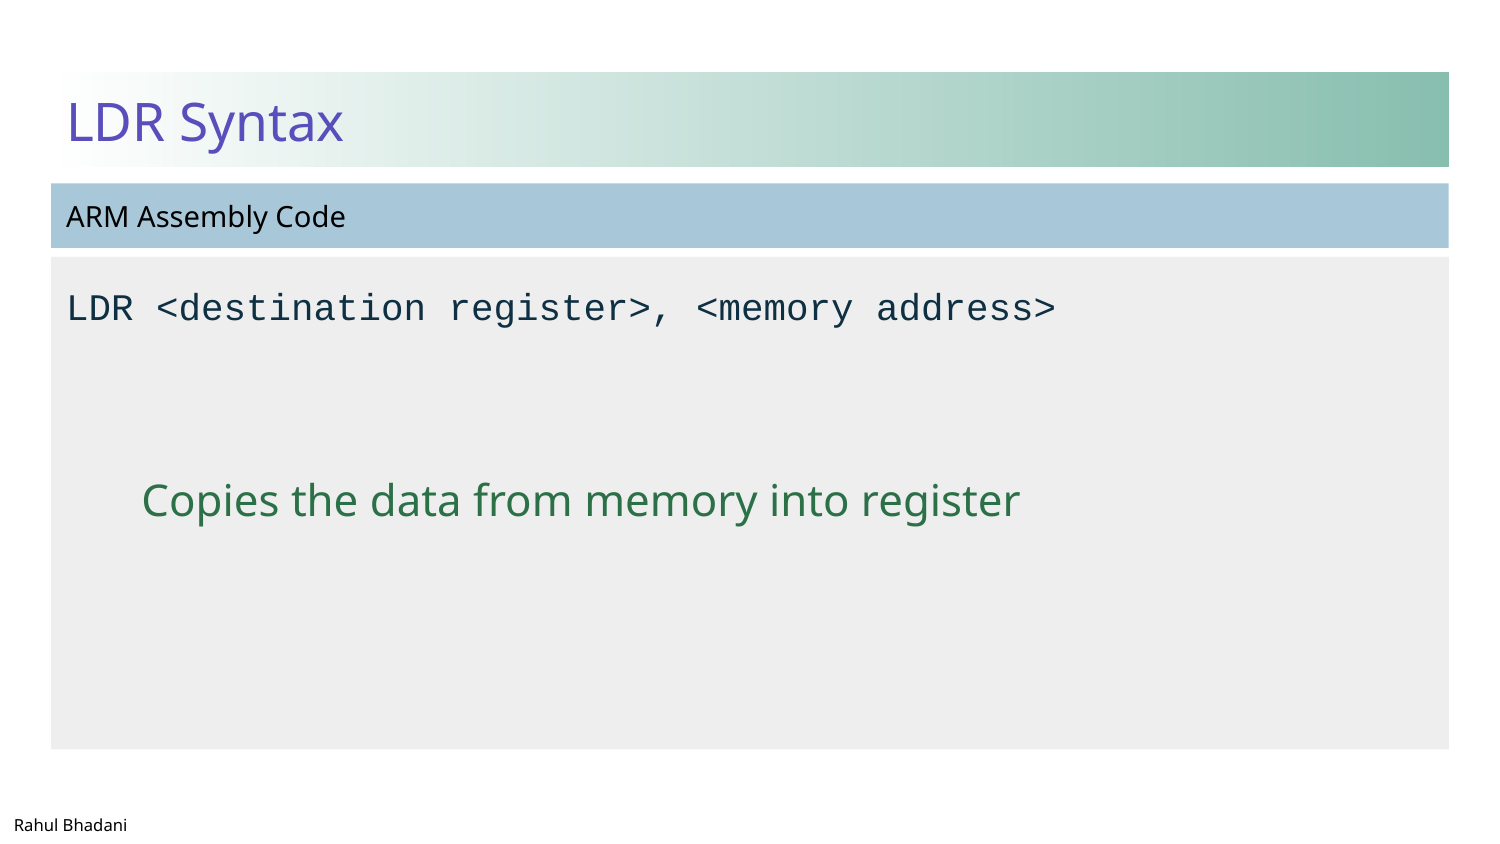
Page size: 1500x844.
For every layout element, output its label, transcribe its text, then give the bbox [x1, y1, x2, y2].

list LDR <destination register>, <memory address> [51, 256, 1449, 750]
text_box Copies the data from memory into register [126, 457, 1158, 639]
title LDR Syntax [51, 72, 1449, 167]
